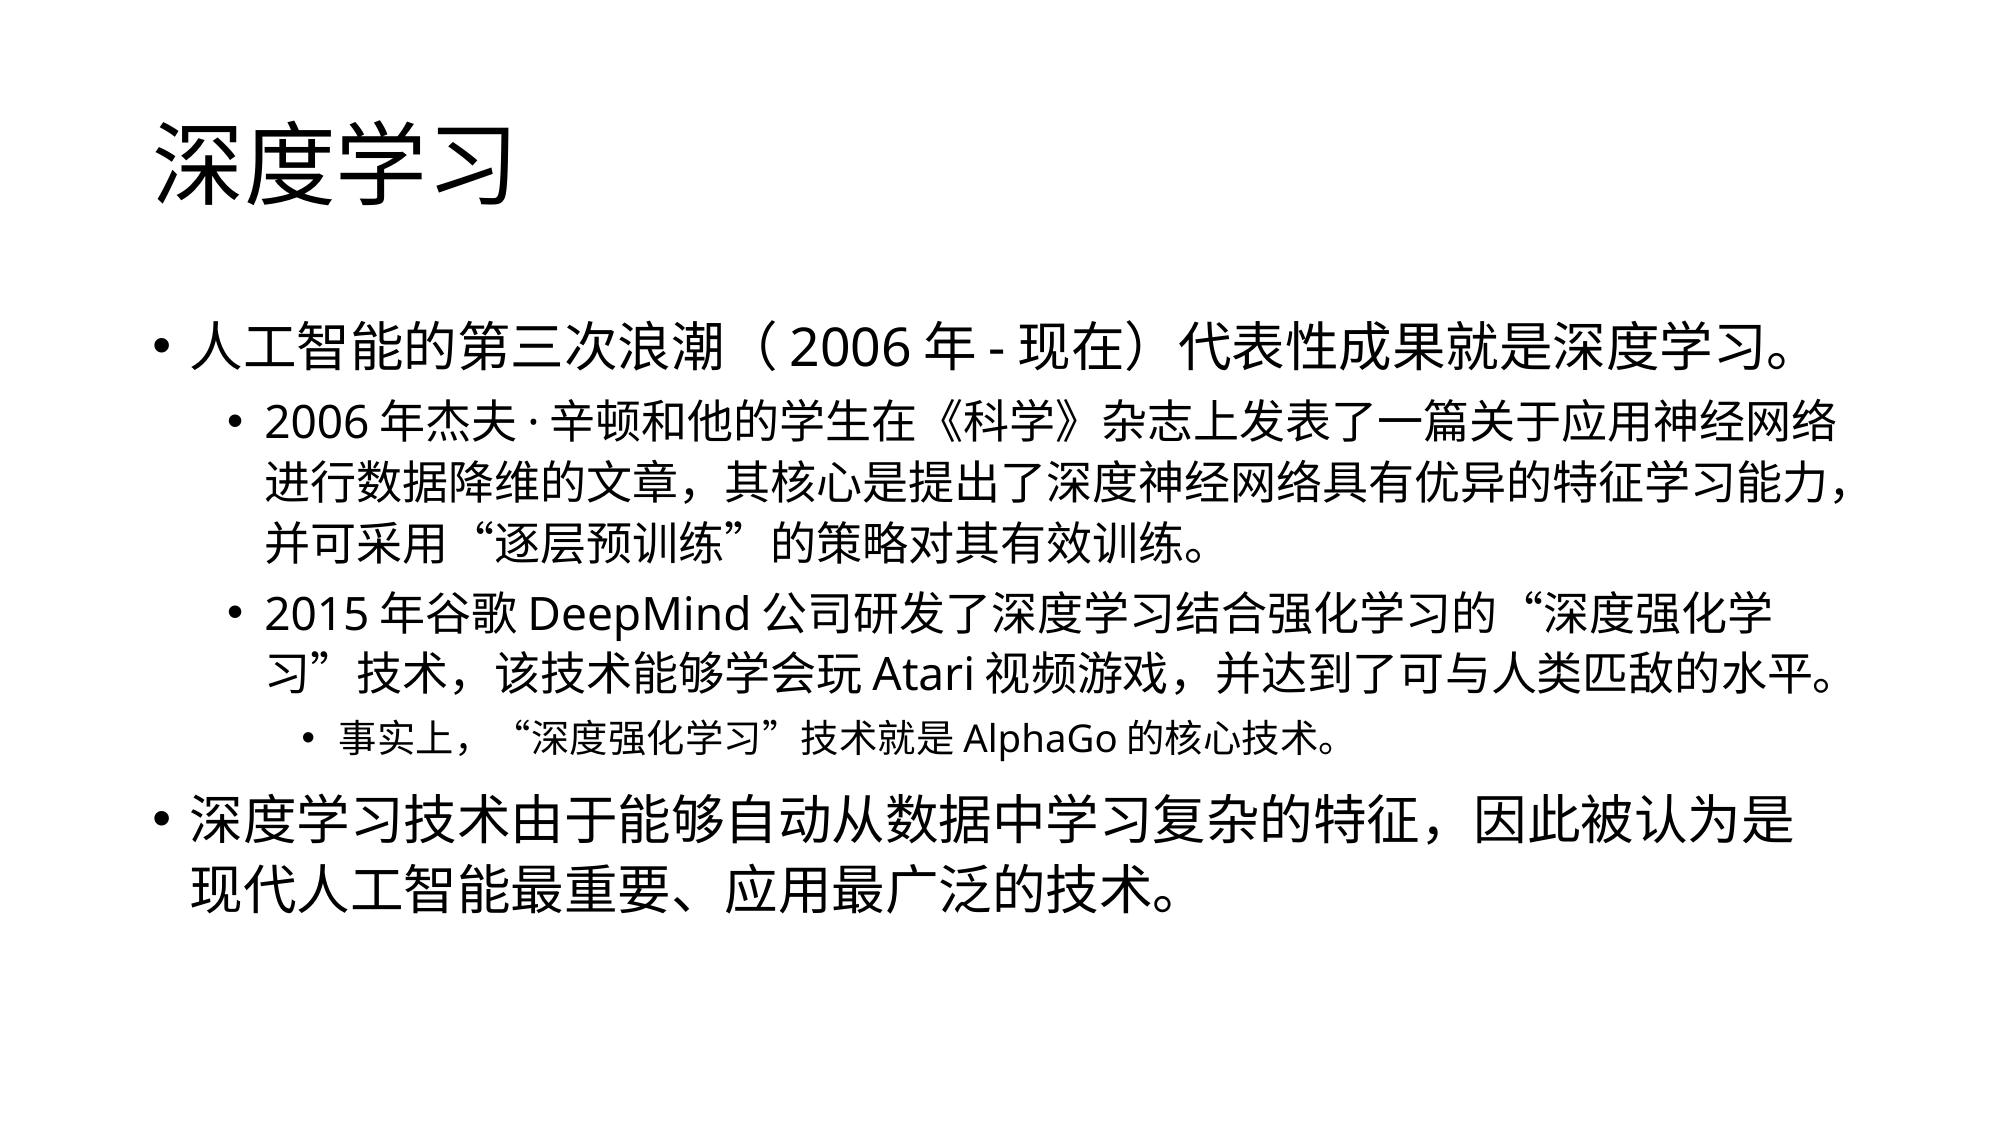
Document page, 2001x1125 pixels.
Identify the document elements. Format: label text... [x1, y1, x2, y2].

title 深度学习 [137, 59, 1863, 278]
list 人工智能的第三次浪潮（2006年-现在）代表性成果就是深度学习。 2006年杰夫·辛顿和他的学生在《科学》杂志上发表了一篇关于应用神经网络进行数据降维的文章，其核心是提出了深度神经网络具有优异的特征学习能力，并可采用“逐层预训练”的策略对其有效训练。 2015年谷歌DeepMind公司研发了深度学习结合强化学习的“深度强化学习”技术，该技术能够学会玩Atari视频游戏，并达到了可与人类匹敌的水平。 事实上，“深度强化学习”技术就是AlphaGo的核心技术。 深度学习技术由于能够自动从数据中学习复杂的特征，因此被认为是现代人工智能最重要、应用最广泛的技术。 [137, 299, 1863, 1014]
